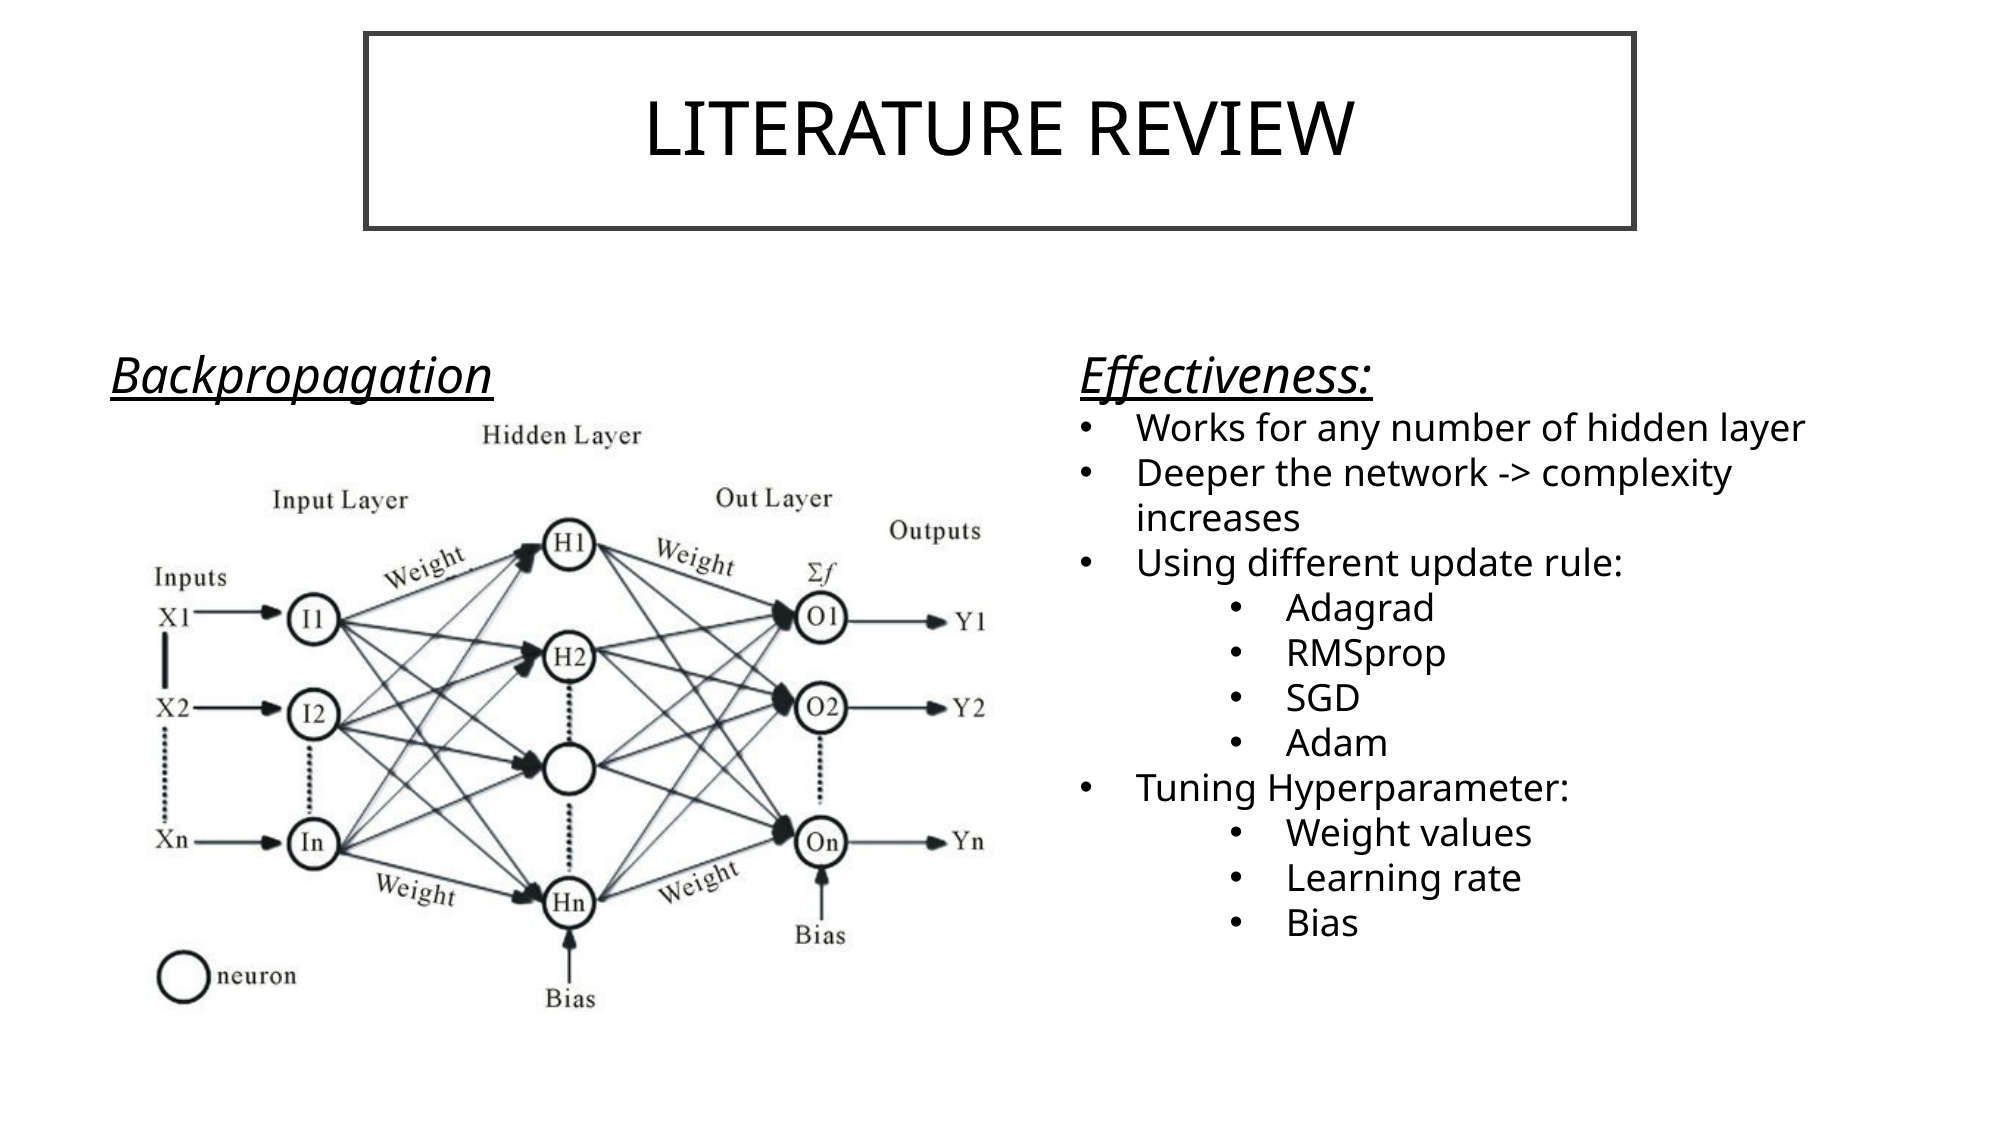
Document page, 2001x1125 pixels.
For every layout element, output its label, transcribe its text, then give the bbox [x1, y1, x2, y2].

text_box Effectiveness: Works for any number of hidden layer Deeper the network -> complexity increases Using different update rule: Adagrad RMSprop SGD Adam Tuning Hyperparameter: Weight values Learning rate Bias [1064, 336, 1841, 1042]
text_box Backpropagation [95, 336, 936, 412]
picture [123, 411, 1065, 1026]
title LITERATURE REVIEW [366, 33, 1634, 229]
